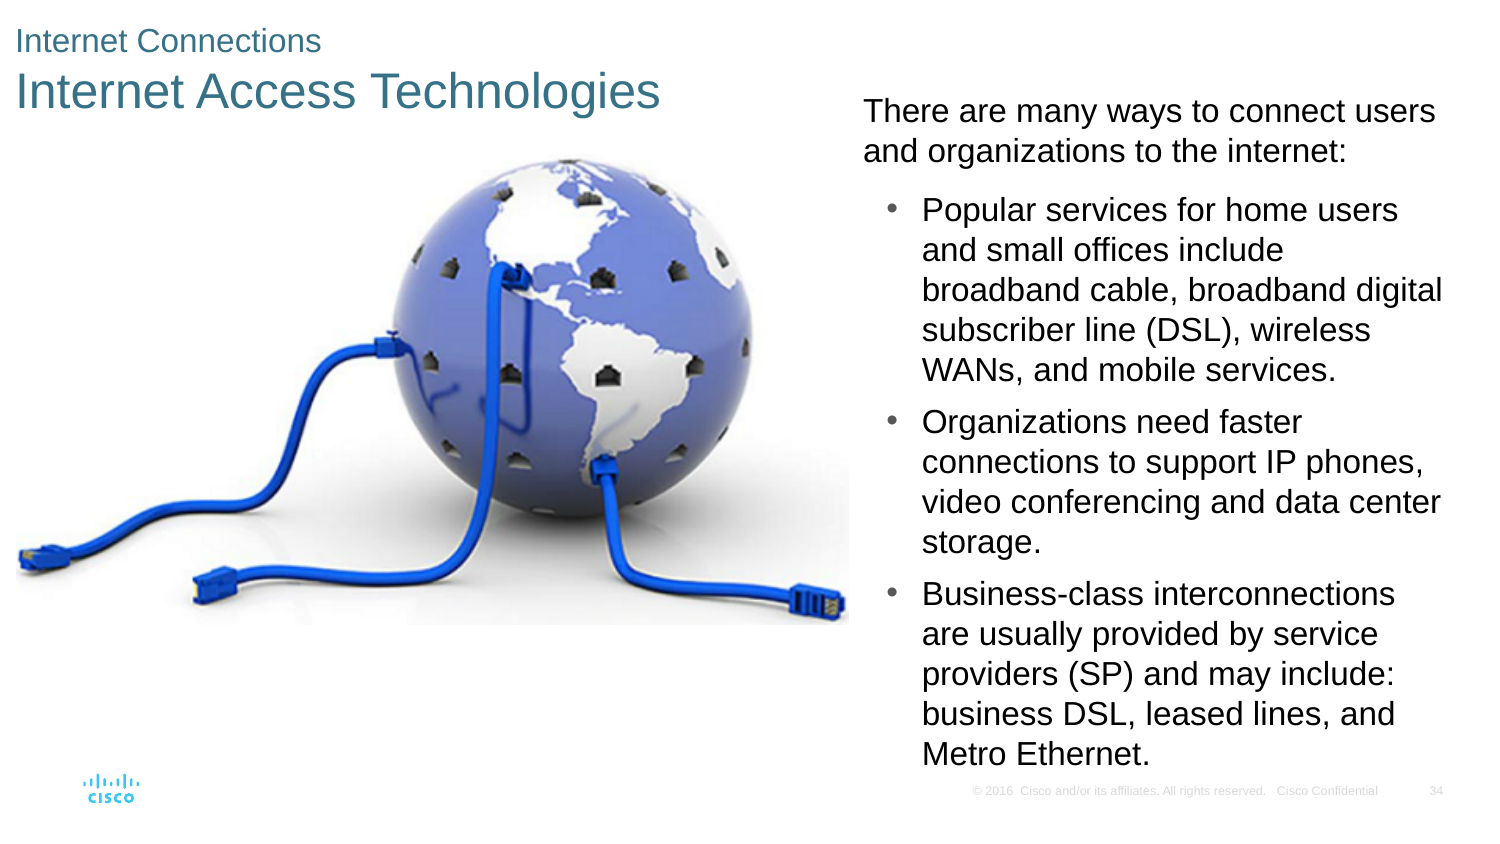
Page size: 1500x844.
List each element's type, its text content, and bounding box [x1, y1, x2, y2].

picture [16, 154, 849, 626]
list There are many ways to connect users and organizations to the internet: Popular services for home users and small offices include broadband cable, broadband digital subscriber line (DSL), wireless WANs, and mobile services. Organizations need faster connections to support IP phones, video conferencing and data center storage. Business-class interconnections are usually provided by service providers (SP) and may include: business DSL, leased lines, and Metro Ethernet. [848, 82, 1476, 782]
title Internet Connections Internet Access Technologies [0, 6, 1500, 131]
